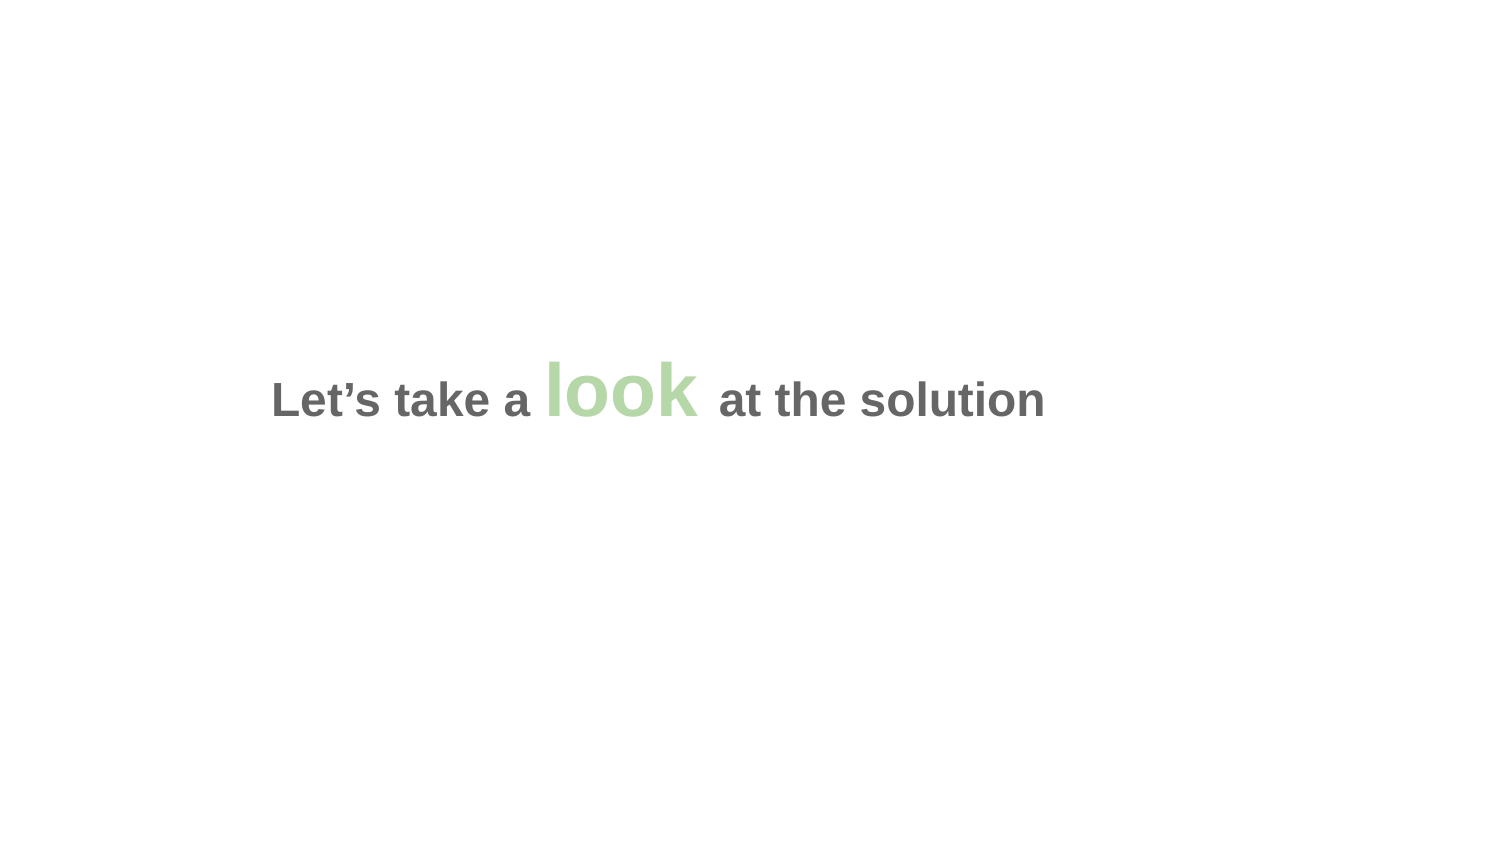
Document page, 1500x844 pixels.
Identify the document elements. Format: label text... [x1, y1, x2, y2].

title Let’s take a look at the solution [256, 326, 1392, 570]
